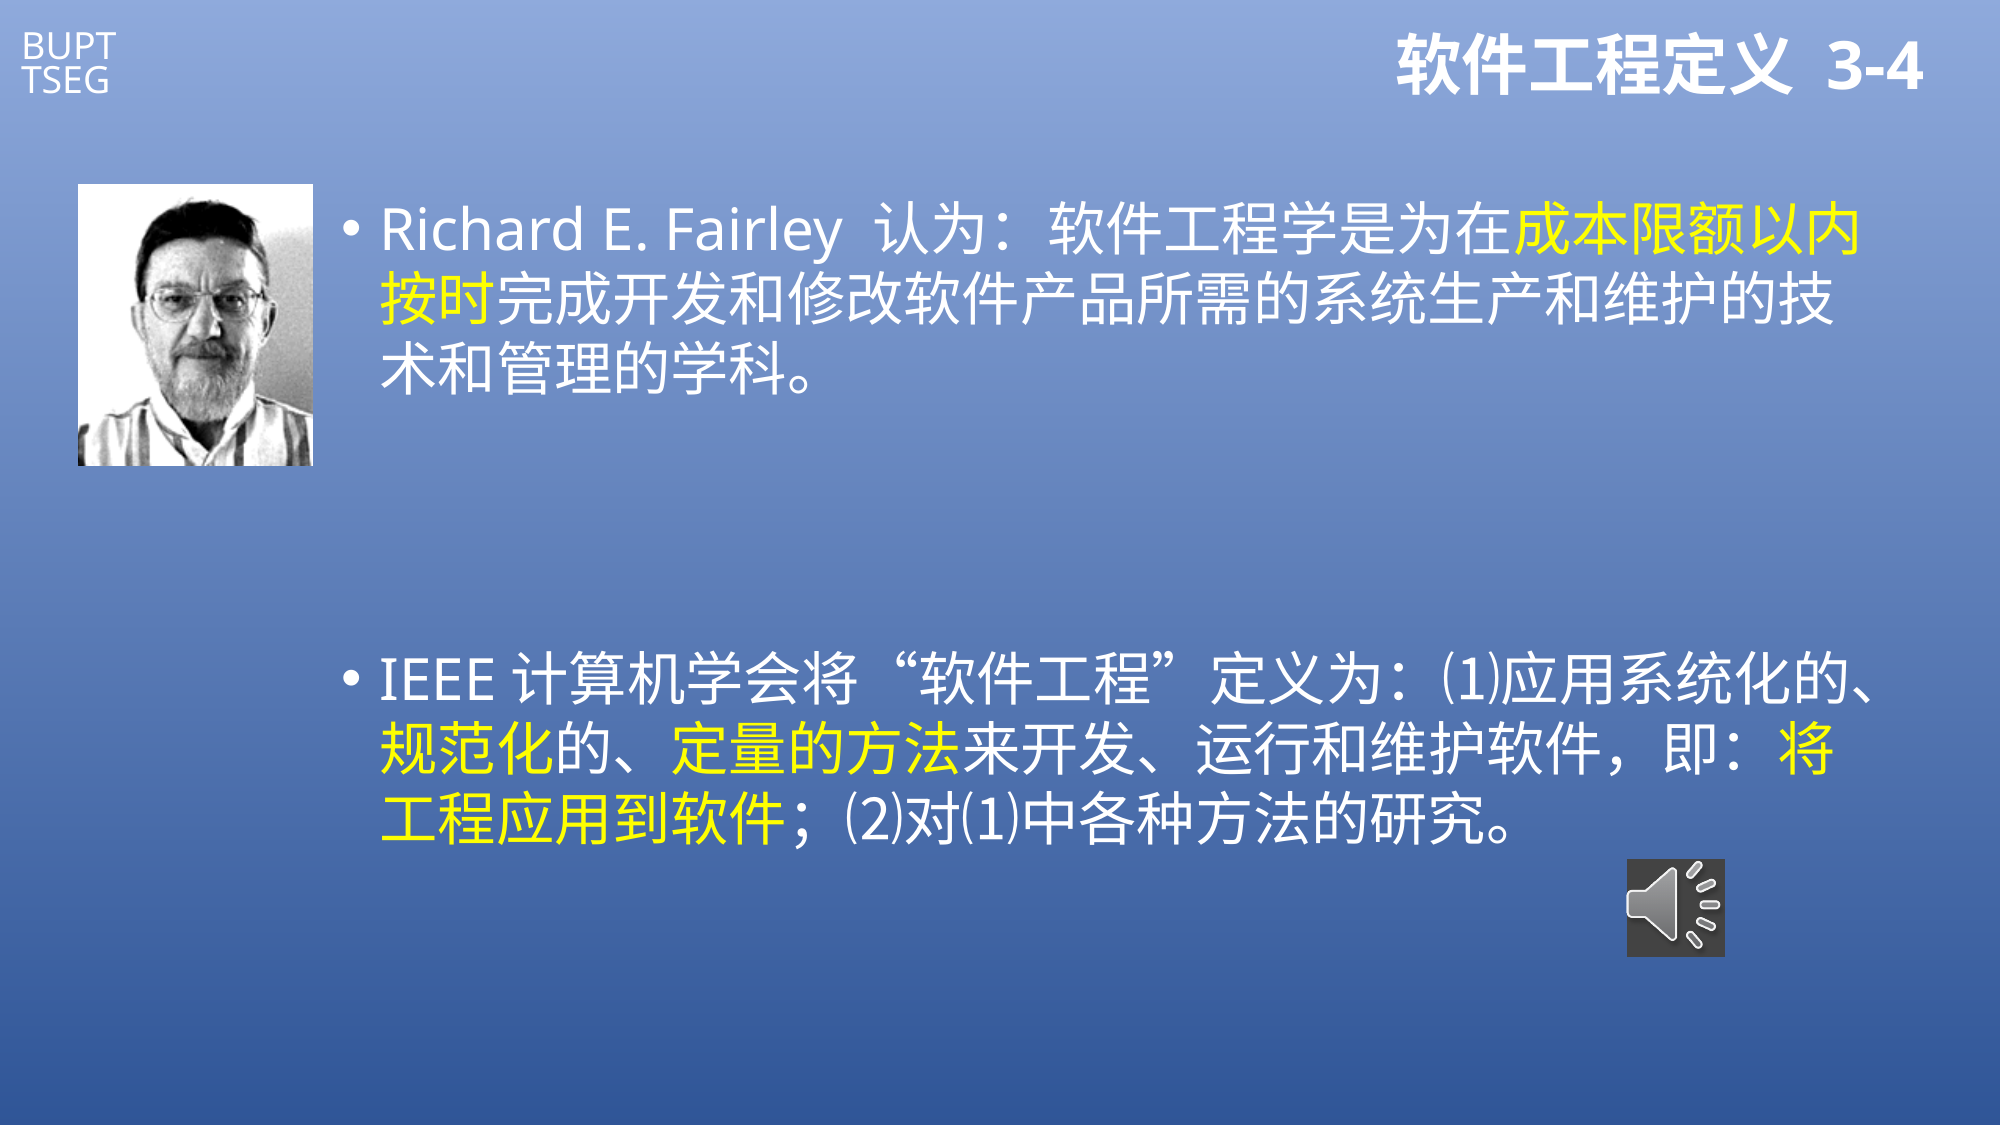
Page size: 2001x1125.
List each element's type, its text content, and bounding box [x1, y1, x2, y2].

list Richard E. Fairley 认为：软件工程学是为在成本限额以内按时完成开发和修改软件产品所需的系统生产和维护的技术和管理的学科。 IEEE计算机学会将“软件工程”定义为：⑴应用系统化的、规范化的、定量的方法来开发、运行和维护软件，即：将工程应用到软件；⑵对⑴中各种方法的研究。 [326, 184, 1898, 1028]
picture [78, 184, 314, 466]
title 软件工程定义 3-4 [269, 15, 1940, 122]
picture [1626, 857, 1727, 958]
